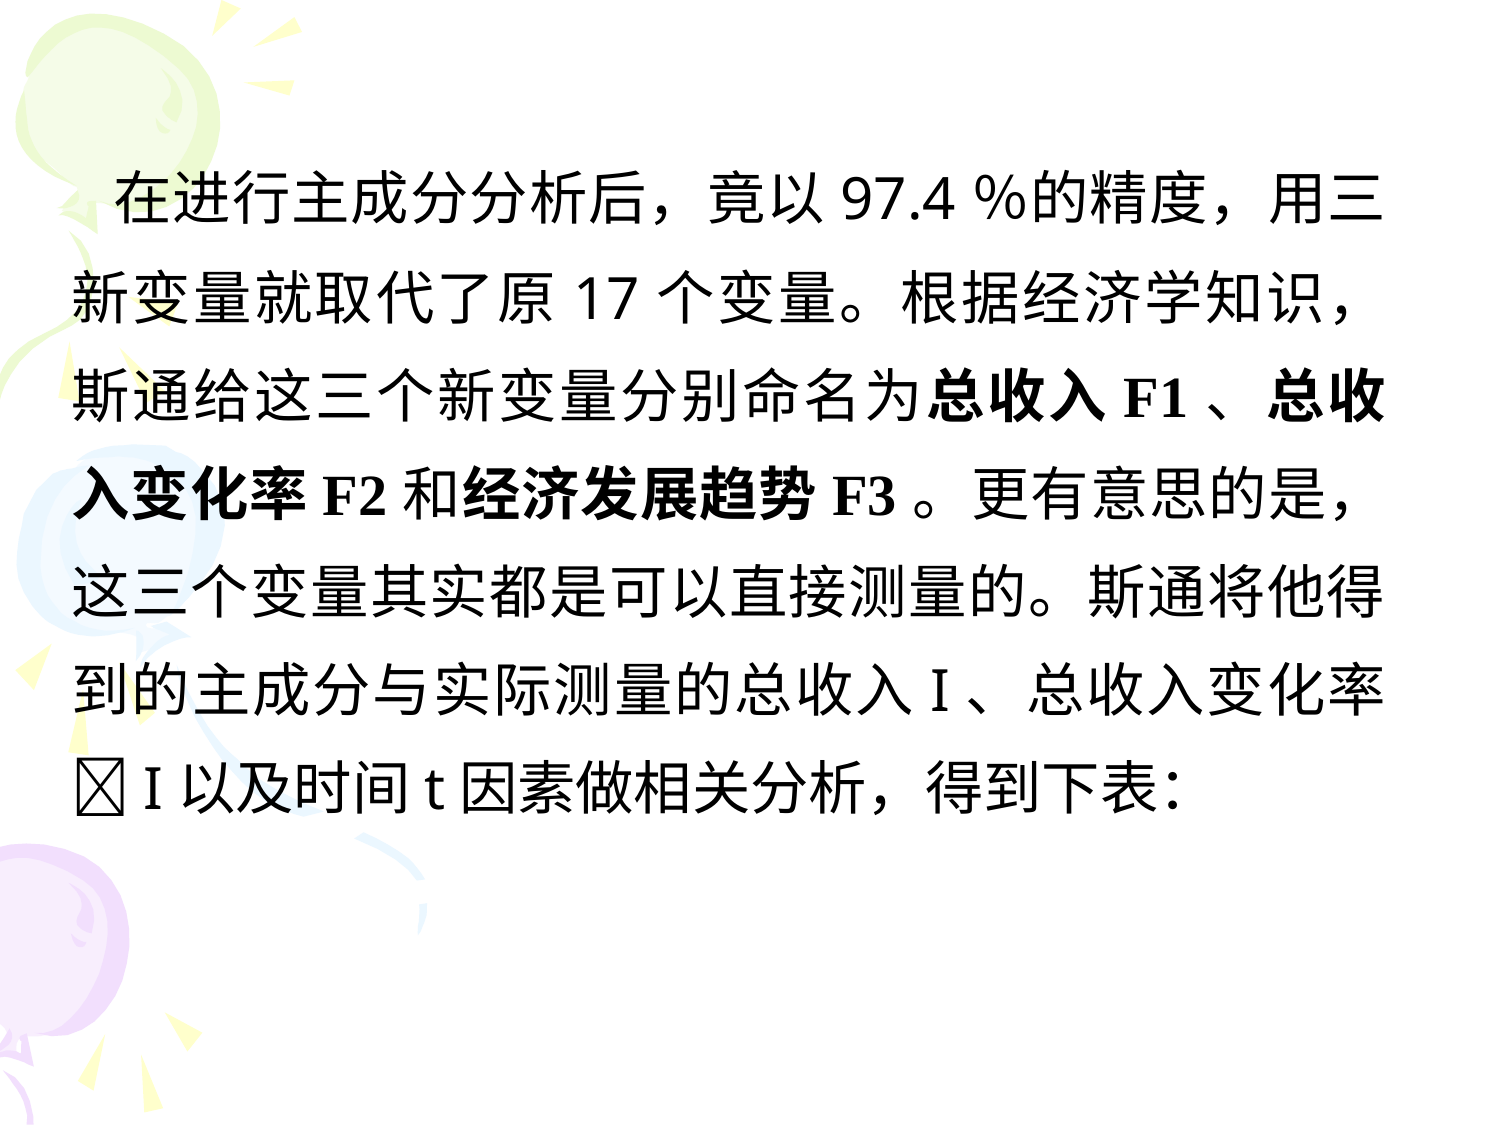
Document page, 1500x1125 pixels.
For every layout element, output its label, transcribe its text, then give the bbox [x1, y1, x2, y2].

list 在进行主成分分析后，竟以97.4％的精度，用三新变量就取代了原17个变量。根据经济学知识，斯通给这三个新变量分别命名为总收入F1、总收入变化率F2和经济发展趋势F3。更有意思的是，这三个变量其实都是可以直接测量的。斯通将他得到的主成分与实际测量的总收入I、总收入变化率I以及时间t因素做相关分析，得到下表： [0, 113, 1401, 1035]
